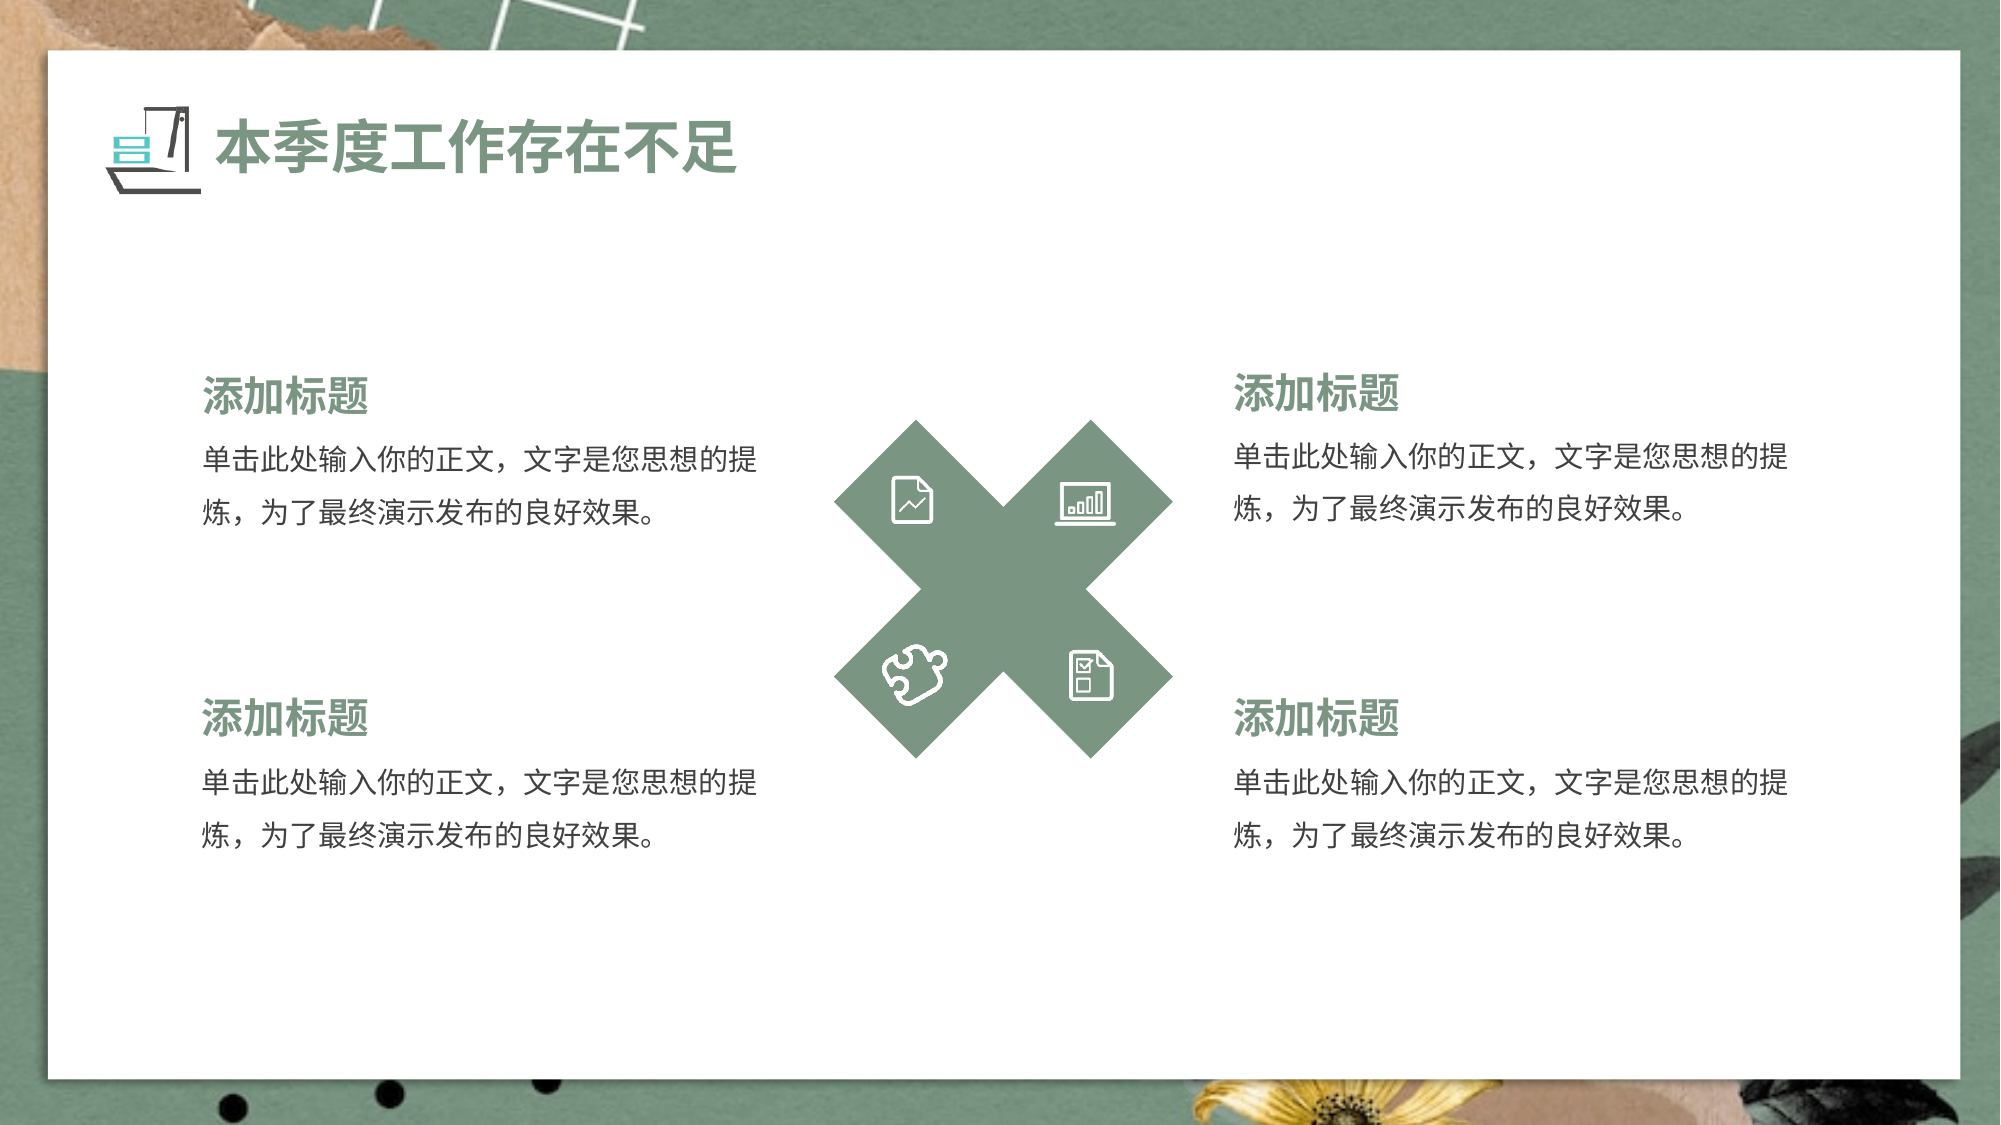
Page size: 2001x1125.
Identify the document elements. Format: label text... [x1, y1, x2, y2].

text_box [1218, 358, 1827, 529]
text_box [187, 684, 774, 855]
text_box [187, 362, 774, 532]
picture [0, 0, 2000, 1125]
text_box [756, 342, 1251, 837]
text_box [1218, 684, 1827, 855]
text_box 本季度工作存在不足 [200, 102, 868, 188]
